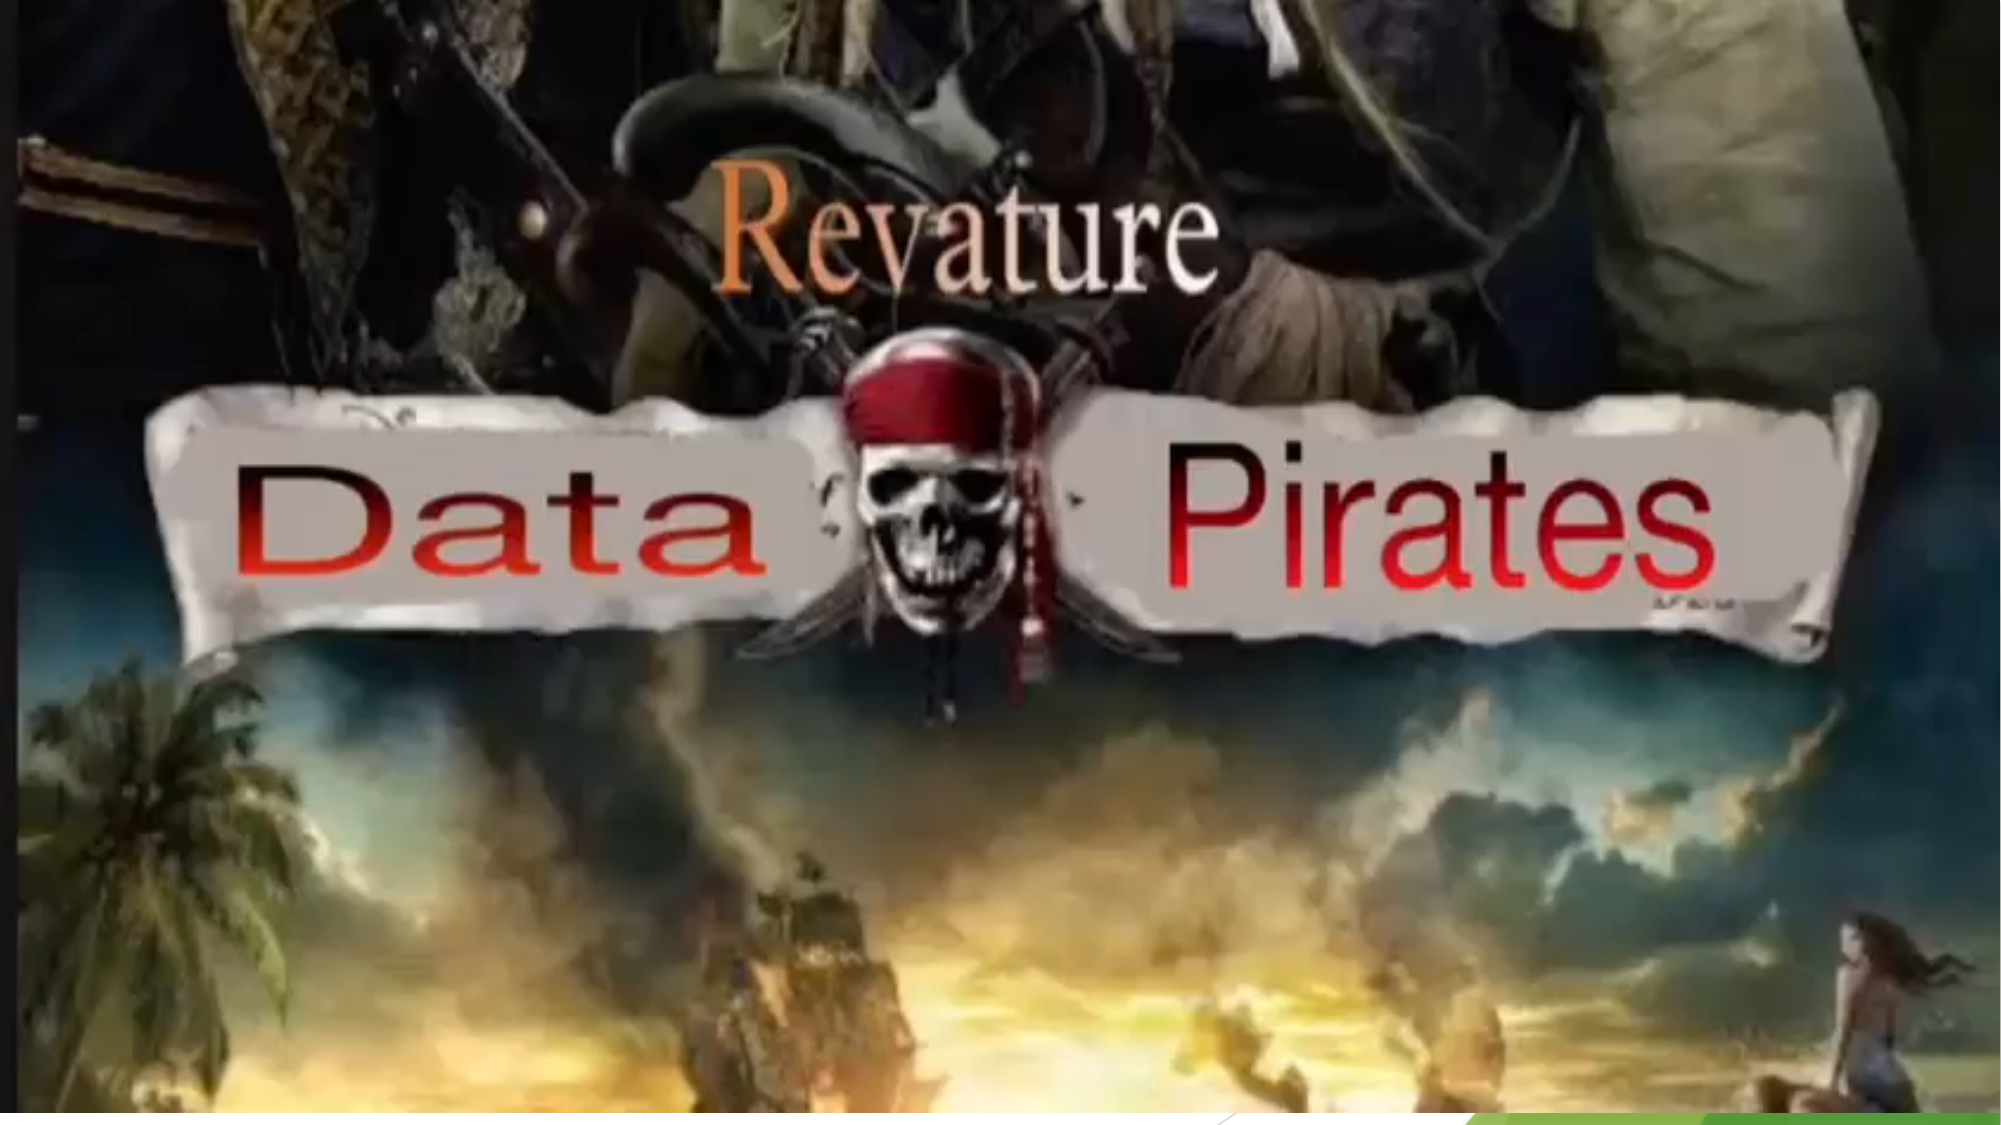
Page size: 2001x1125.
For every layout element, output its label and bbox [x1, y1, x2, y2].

text_box [0, 0, 2000, 1114]
